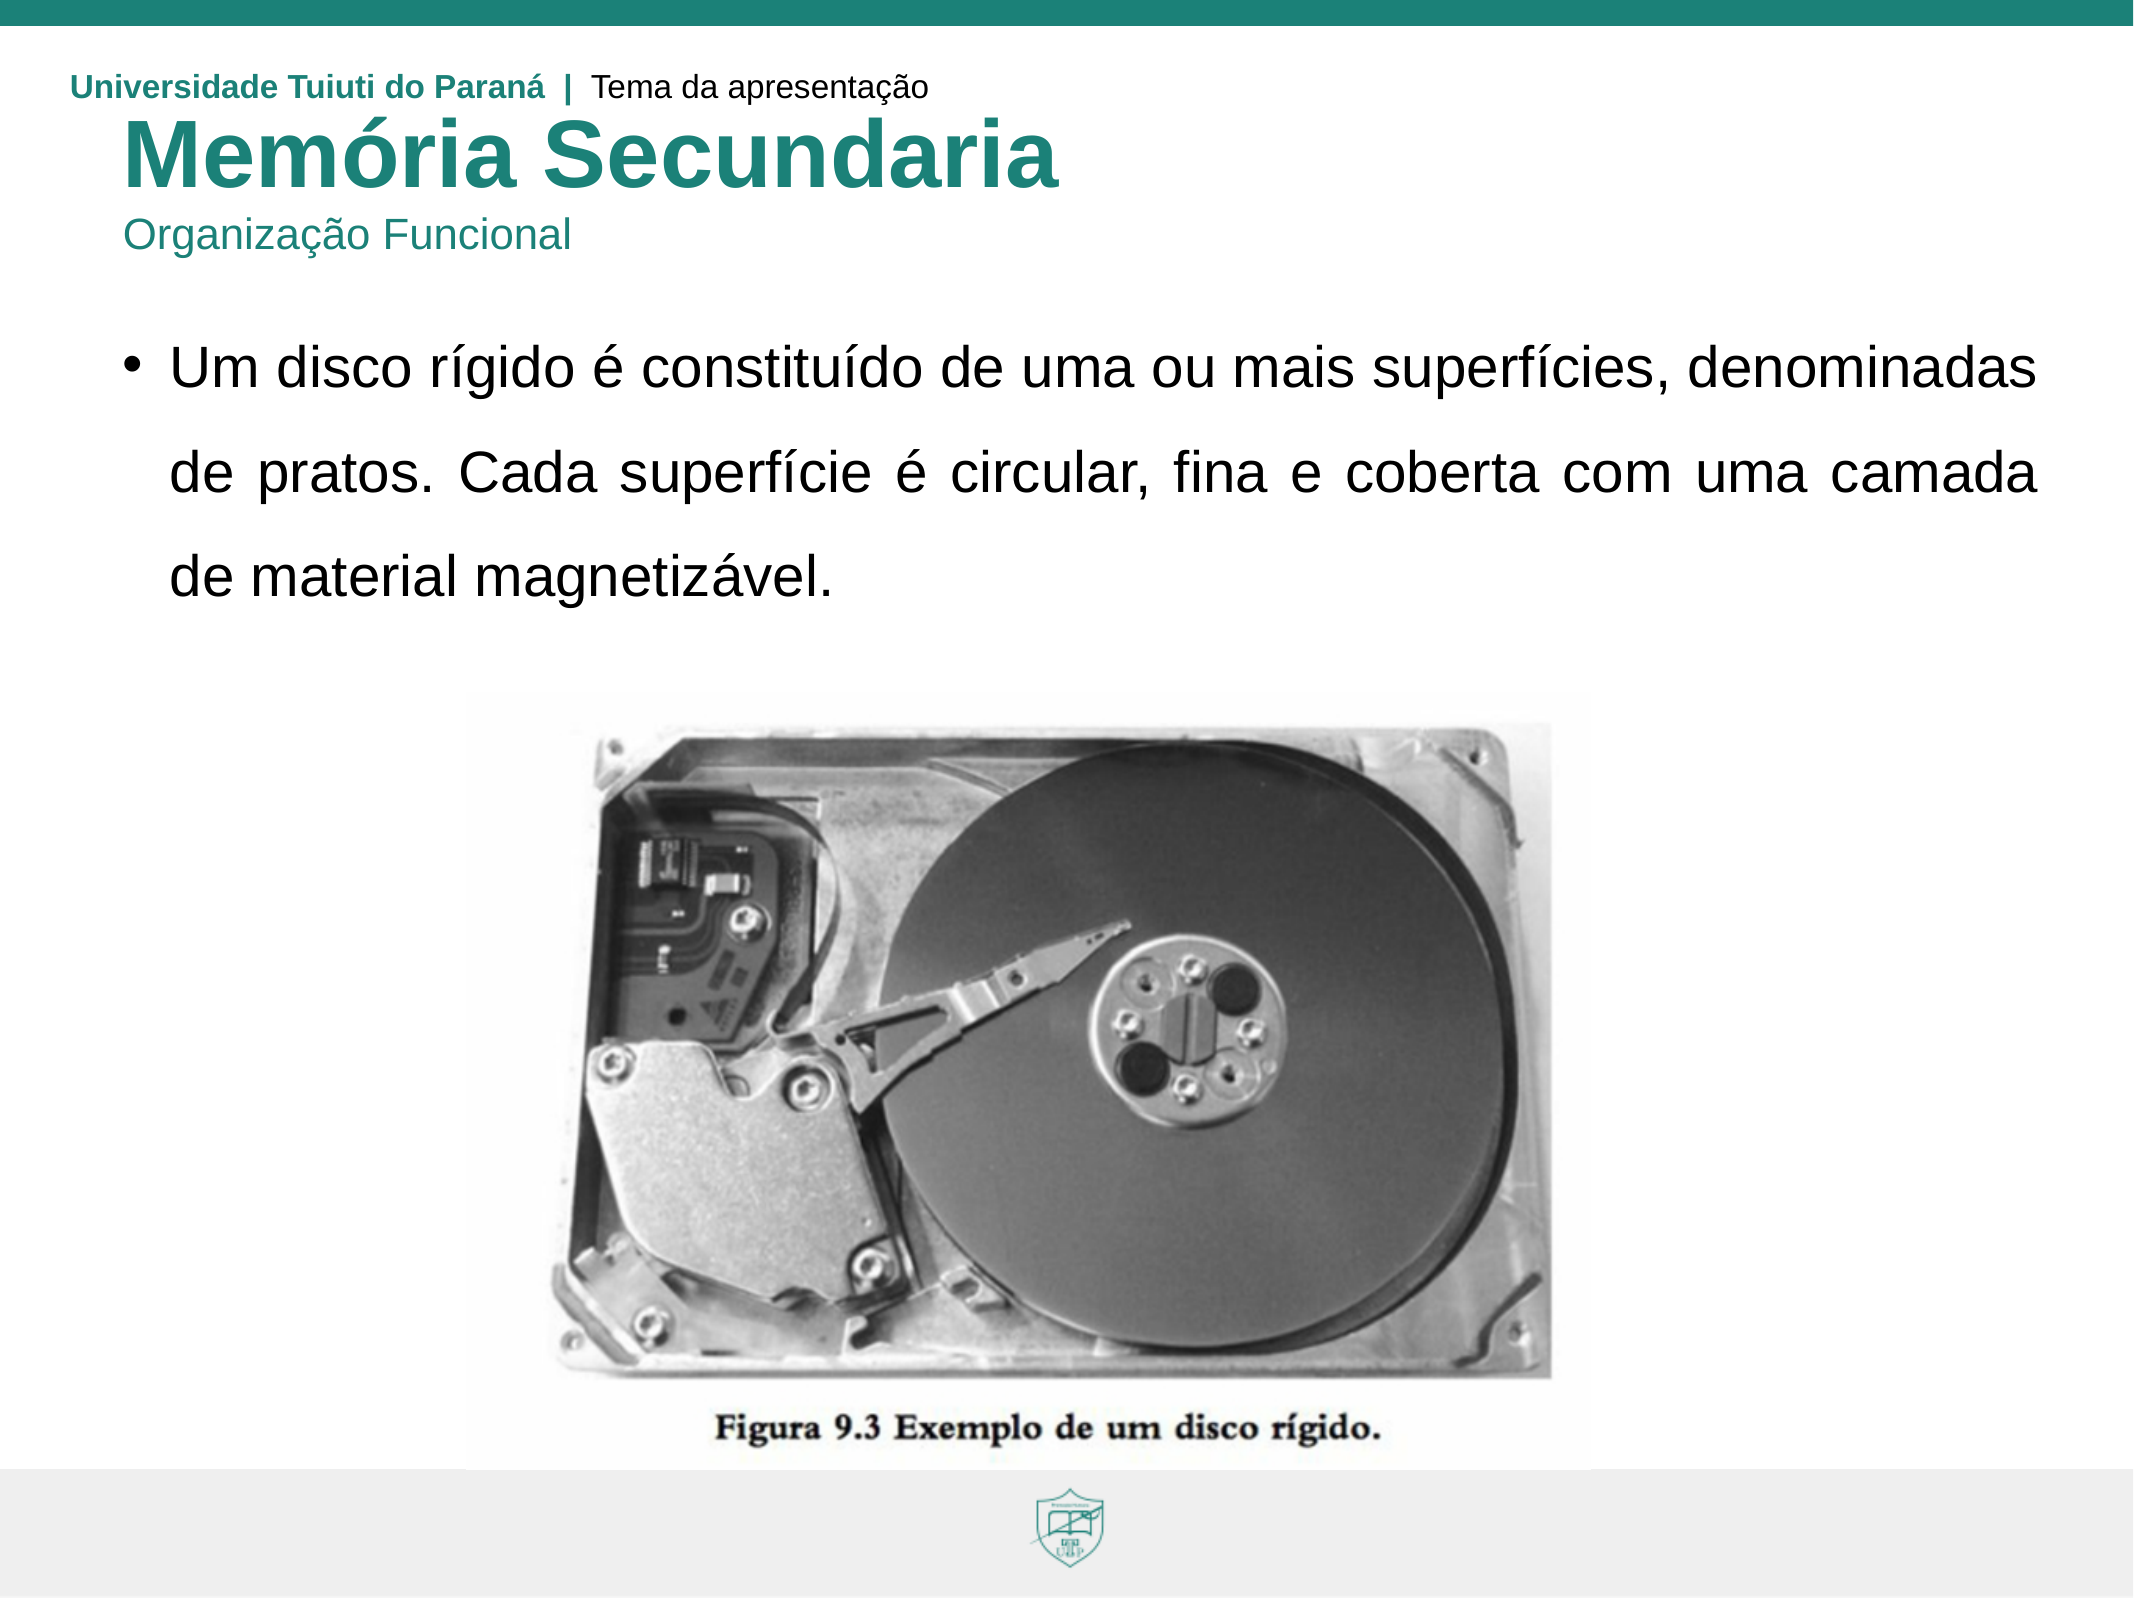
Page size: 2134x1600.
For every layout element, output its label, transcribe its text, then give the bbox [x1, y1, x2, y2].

picture [0, 692, 2134, 1598]
text_box Memória Secundaria Organização Funcional Um disco rígido é constituído de uma ou mais superfícies, denominadas de pratos. Cada superfície é circular, fina e coberta com uma camada de material magnetizável. [116, 85, 2048, 615]
picture [0, 0, 2134, 26]
text_box Universidade Tuiuti do Paraná | Tema da apresentação [63, 59, 936, 112]
